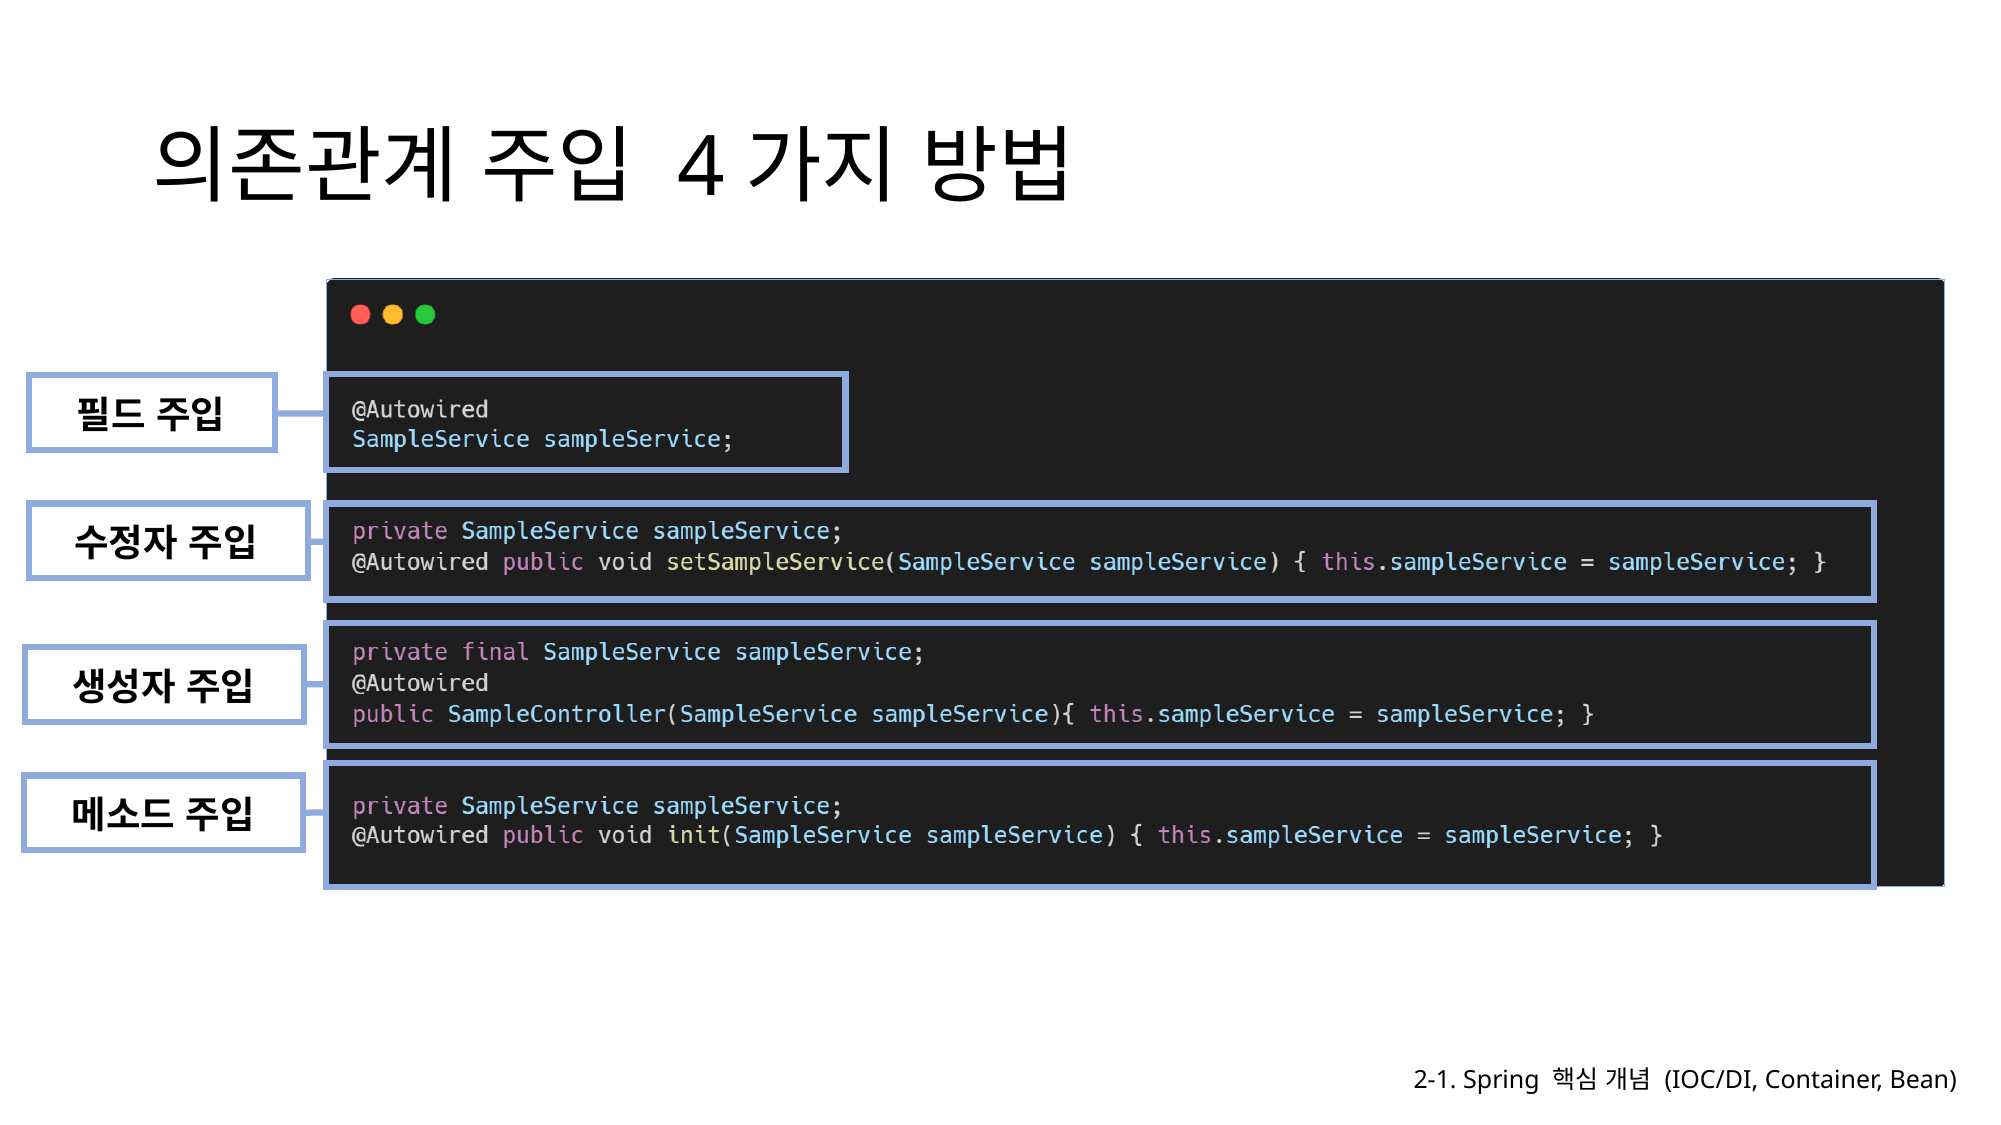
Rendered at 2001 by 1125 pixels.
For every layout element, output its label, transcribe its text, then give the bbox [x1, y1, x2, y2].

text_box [304, 808, 326, 813]
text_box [24, 775, 304, 851]
picture [326, 278, 1945, 887]
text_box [24, 646, 304, 722]
text_box 2-1. Spring 핵심 개념 (IOC/DI, Container, Bean) [1387, 1056, 1973, 1102]
title 의존관계 주입 4가지 방법 [137, 59, 1863, 278]
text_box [28, 503, 309, 579]
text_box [28, 374, 275, 450]
